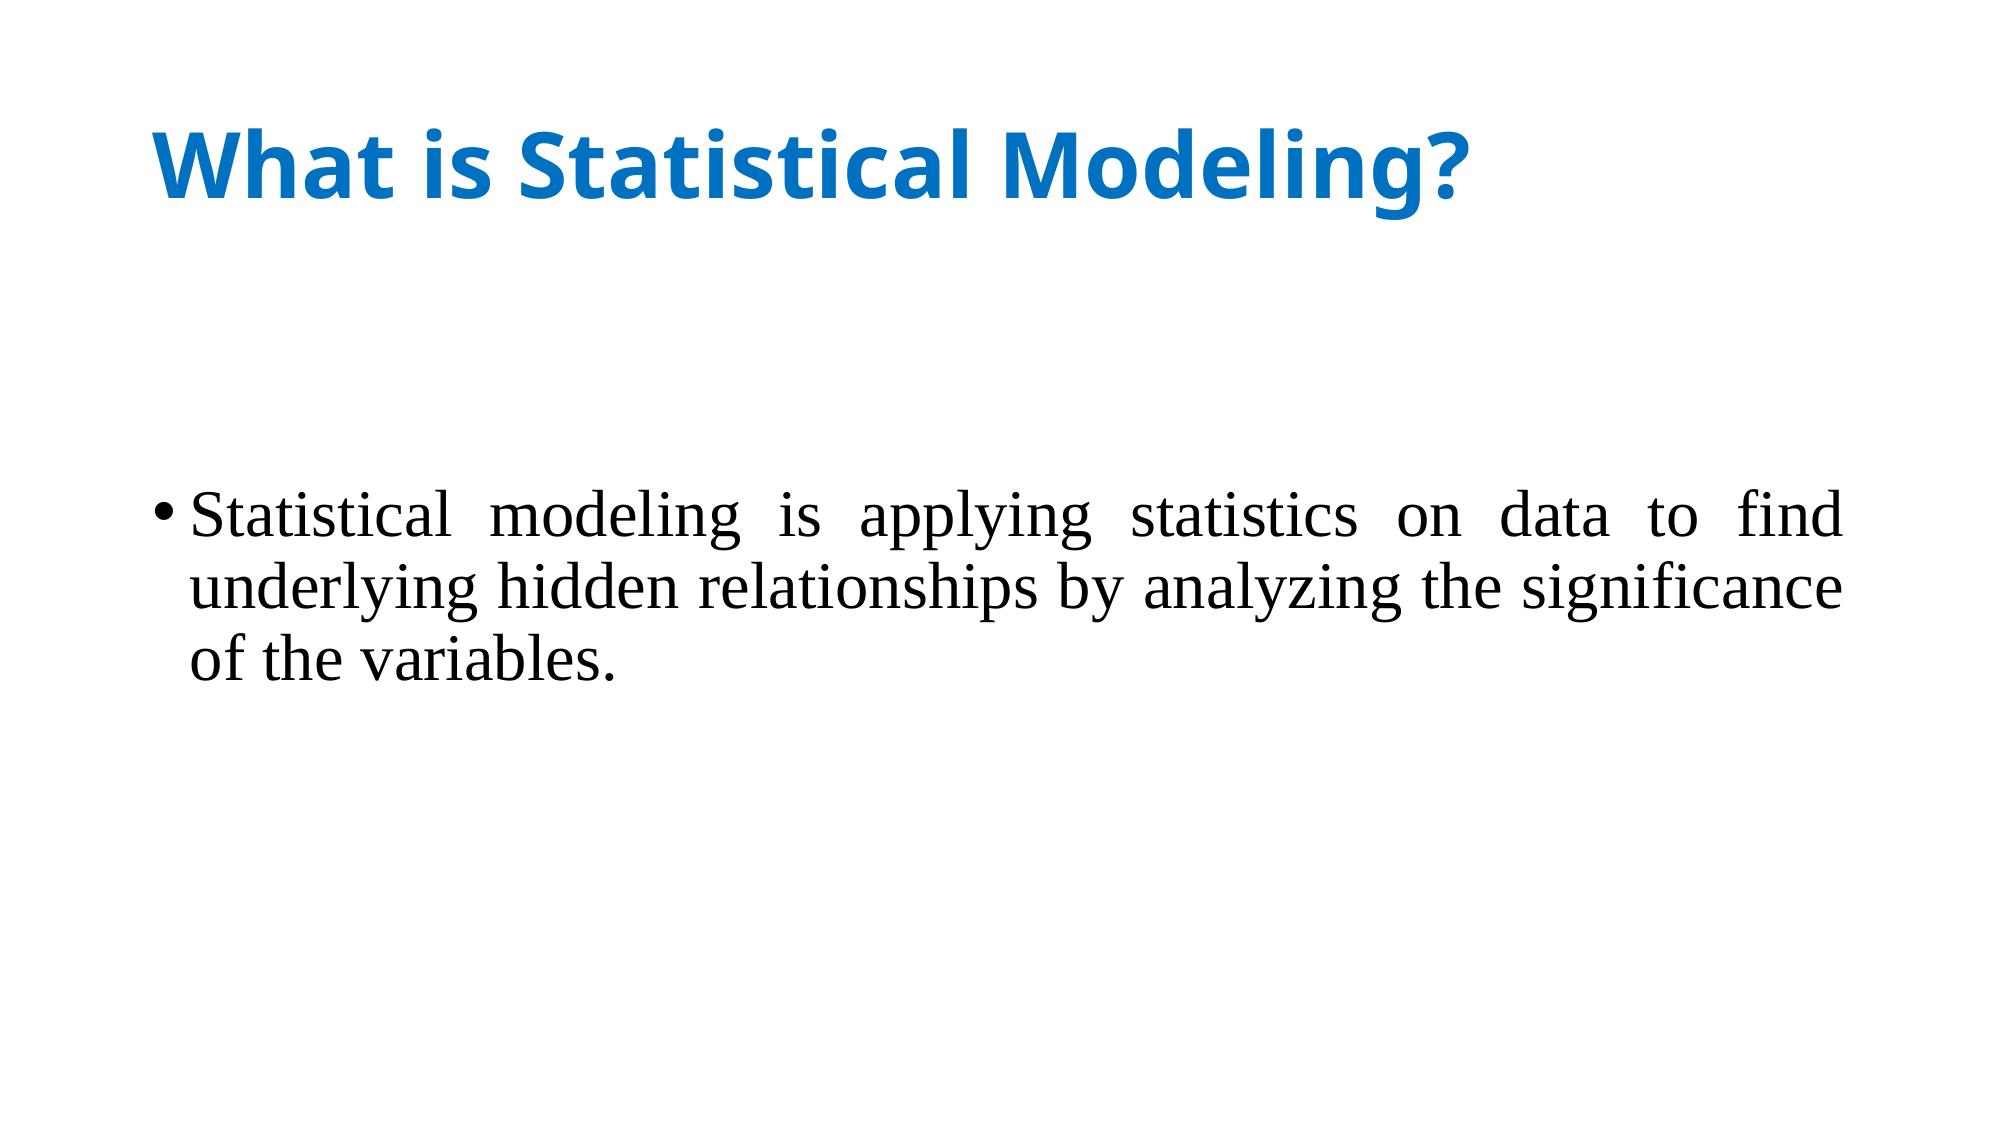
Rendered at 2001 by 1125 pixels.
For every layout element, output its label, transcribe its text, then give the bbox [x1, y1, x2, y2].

title What is Statistical Modeling? [137, 59, 1863, 277]
list Statistical modeling is applying statistics on data to find underlying hidden relationships by analyzing the significance of the variables. [137, 277, 1863, 992]
